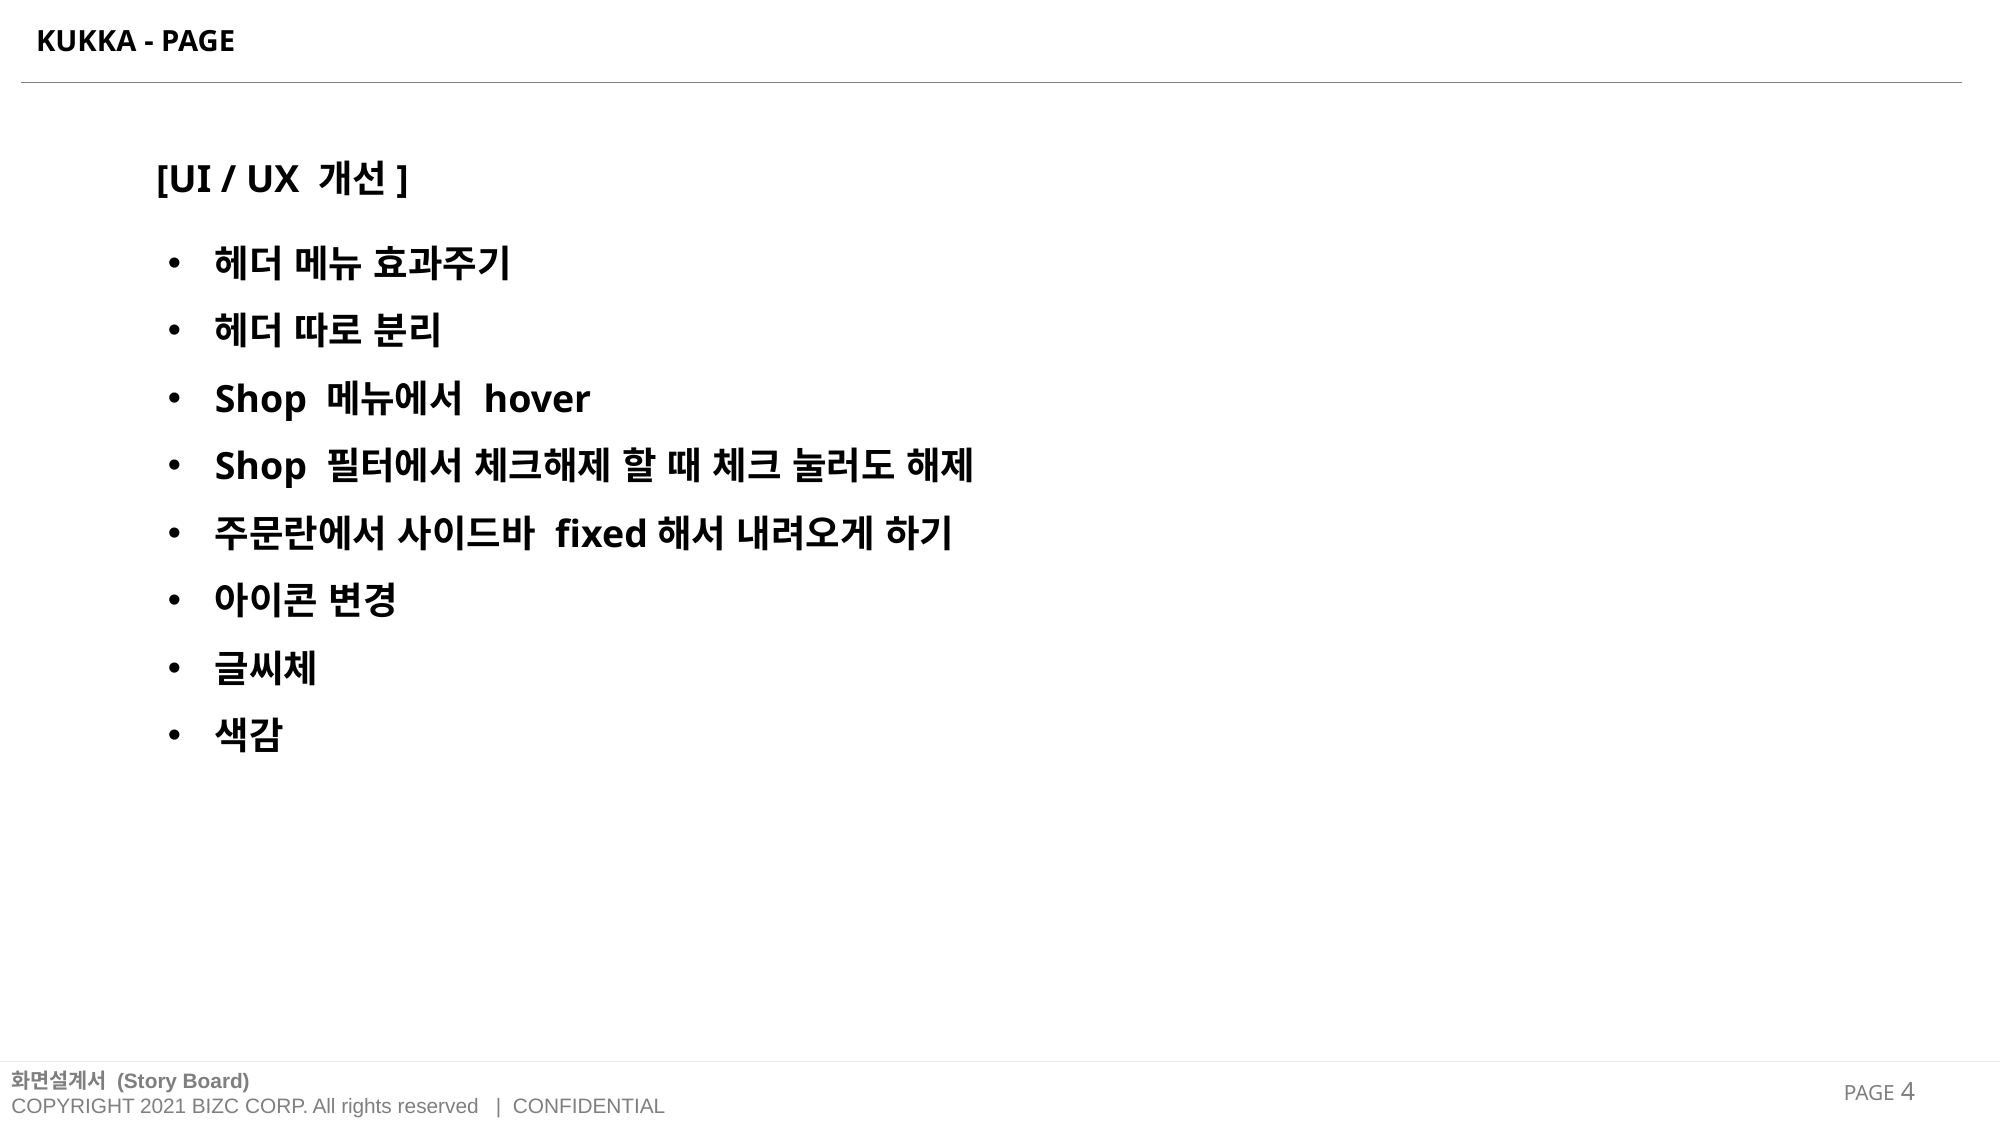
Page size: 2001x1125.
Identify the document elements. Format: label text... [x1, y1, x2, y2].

text_box [UI / UX 개선] [141, 148, 424, 208]
text_box 헤더 메뉴 효과주기 헤더 따로 분리 Shop 메뉴에서 hover Shop 필터에서 체크해제 할 때 체크 눌러도 해제 주문란에서 사이드바 fixed해서 내려오게 하기 아이콘 변경 글씨체 색감 [153, 209, 999, 832]
list KUKKA - PAGE [21, 19, 524, 67]
